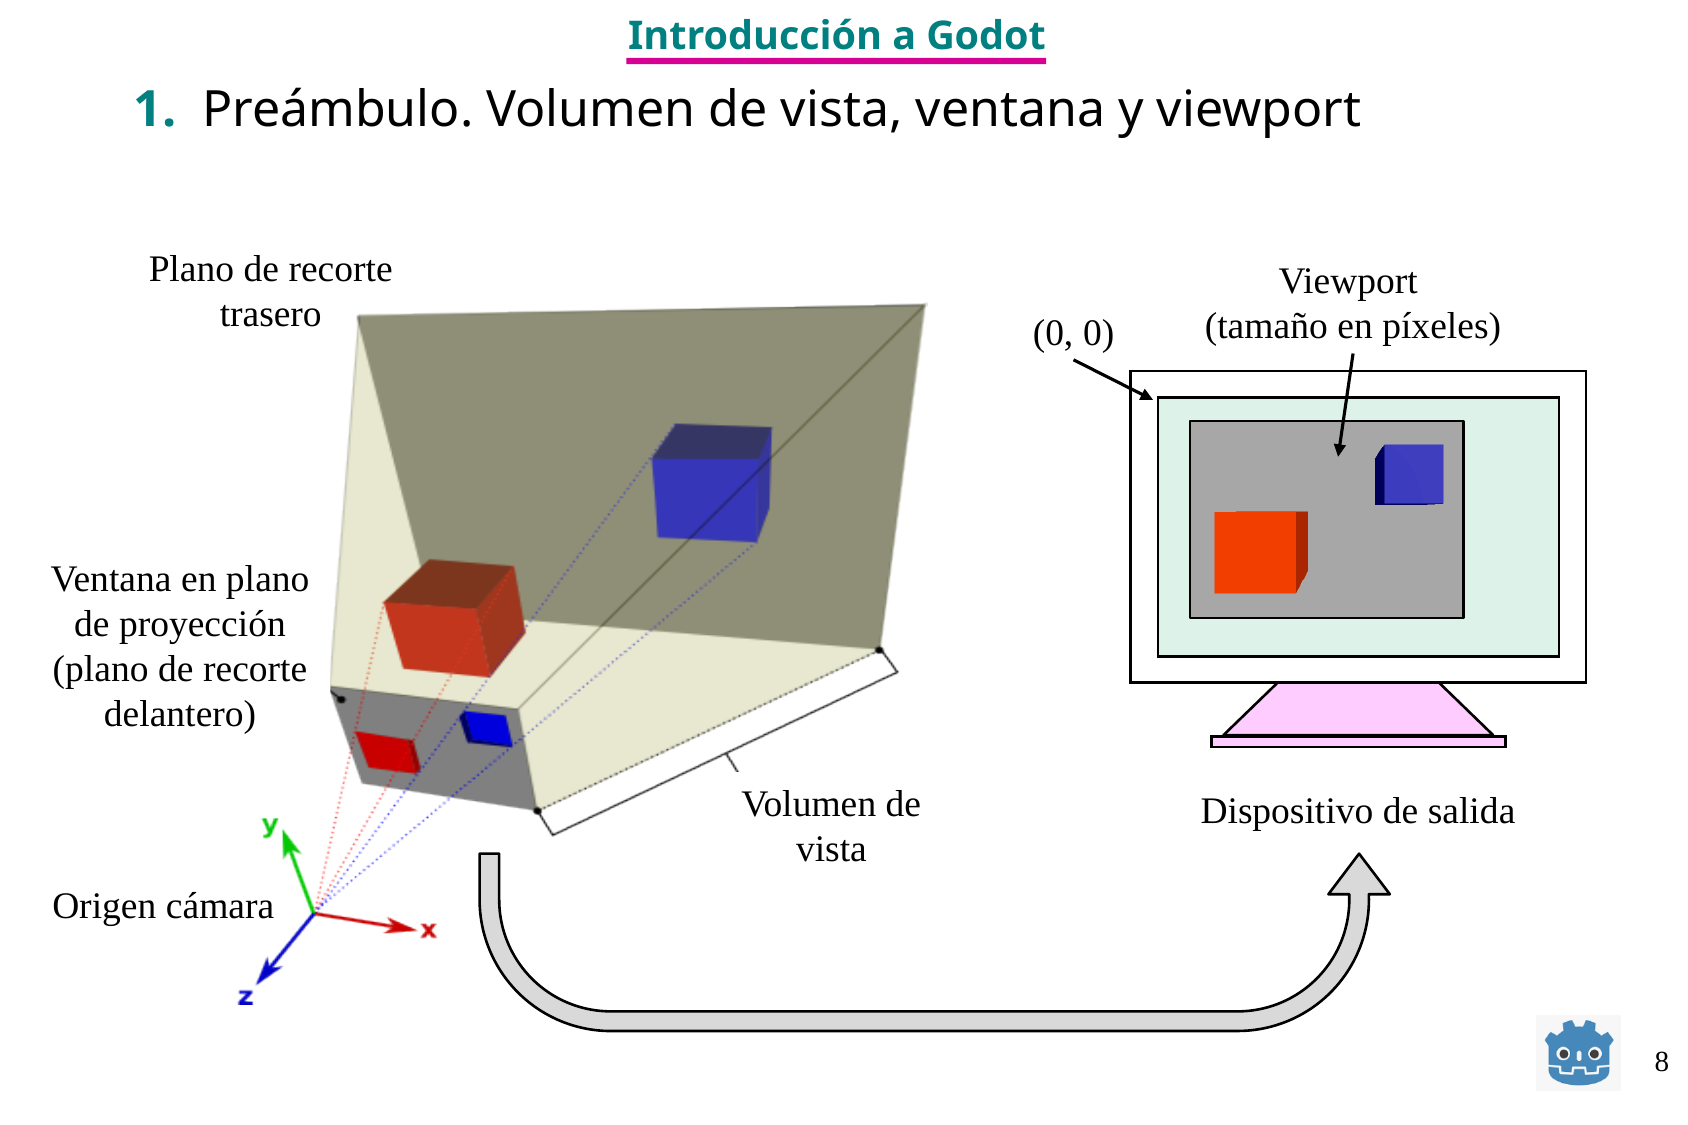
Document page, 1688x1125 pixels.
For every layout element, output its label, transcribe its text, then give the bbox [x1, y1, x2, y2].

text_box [1130, 370, 1587, 748]
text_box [0, 236, 970, 1005]
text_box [1073, 360, 1154, 401]
picture [1191, 422, 1463, 617]
picture [1535, 1015, 1621, 1091]
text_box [1337, 354, 1354, 457]
text_box (0, 0) [1010, 300, 1137, 360]
text_box Introducción a Godot [149, 0, 1525, 78]
text_box Viewport (tamaño en píxeles) [1130, 248, 1576, 354]
text_box Dispositivo de salida [1168, 778, 1548, 839]
slide_number 8 [1482, 1034, 1685, 1110]
text_box 1. Preámbulo. Volumen de vista, ventana y viewport [116, 67, 1565, 805]
text_box [542, 853, 1390, 1032]
